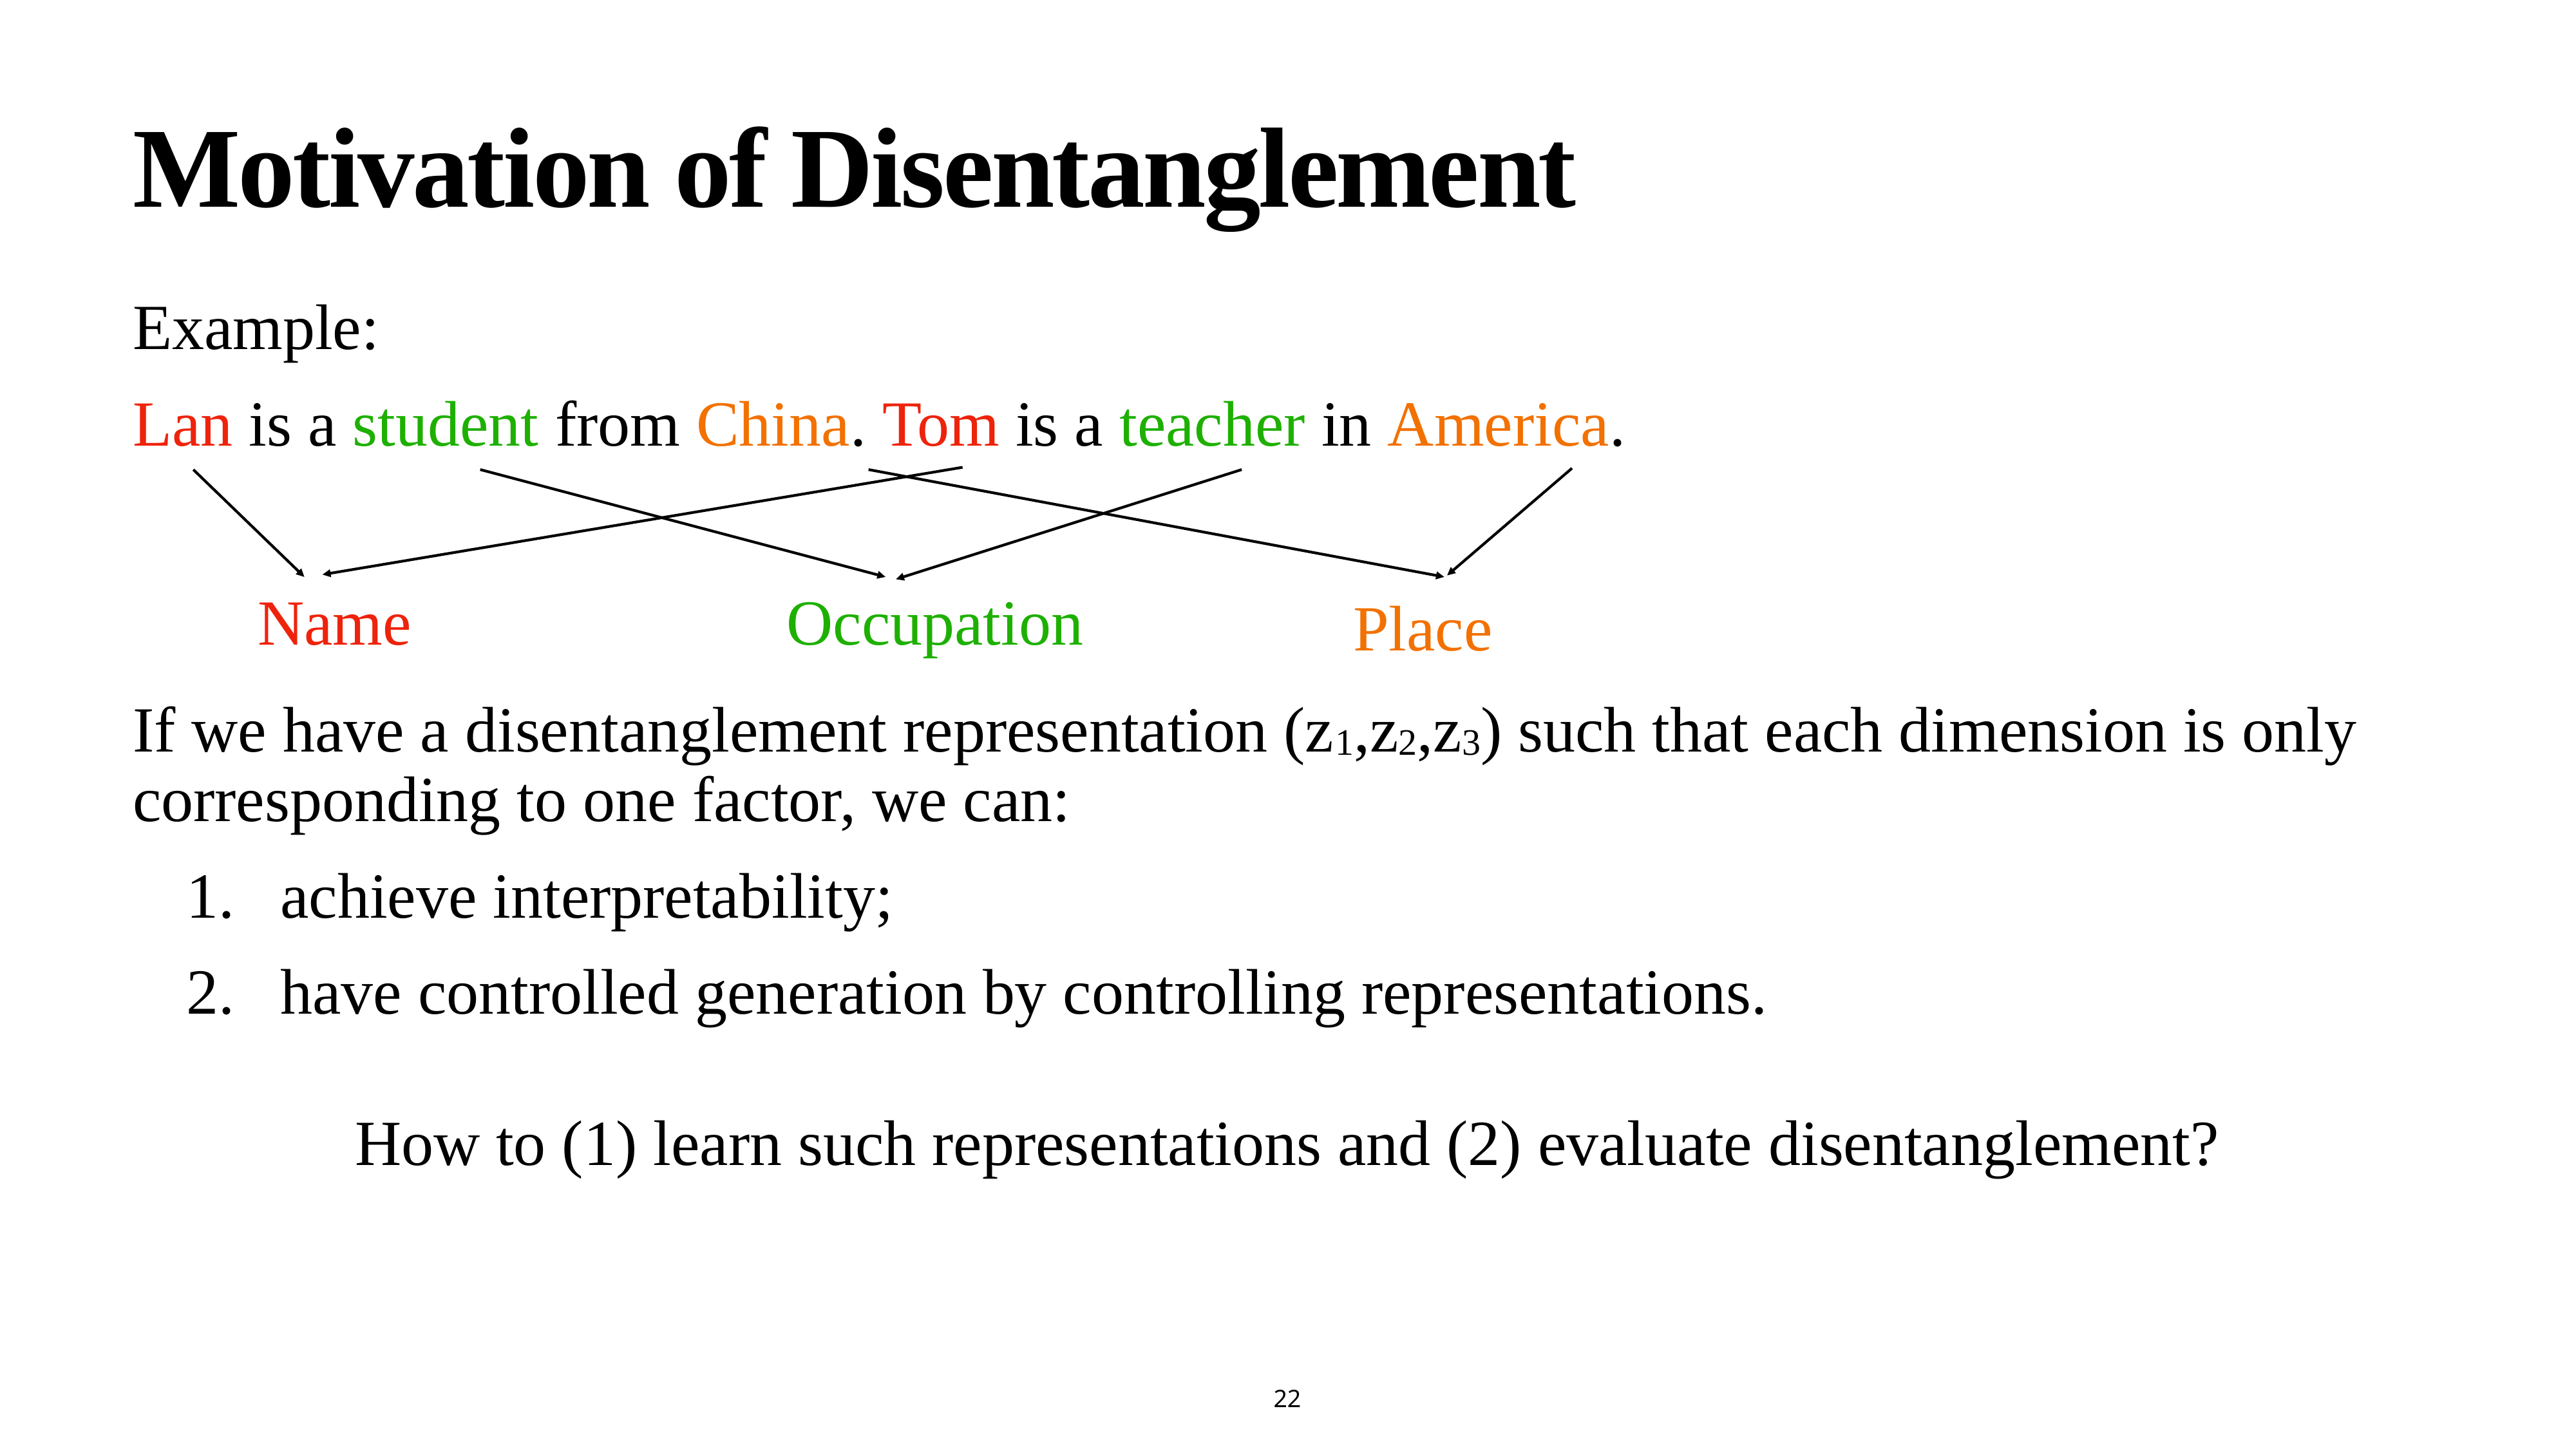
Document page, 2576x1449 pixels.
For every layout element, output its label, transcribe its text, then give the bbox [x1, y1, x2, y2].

text_box [193, 469, 305, 577]
text_box [480, 469, 886, 579]
text_box Name [252, 574, 417, 663]
text_box [868, 469, 1444, 580]
title Motivation of Disentanglement [127, 113, 2449, 266]
slide_number 21 [1267, 1381, 1307, 1422]
text_box If we have a disentanglement representation (z1,z2,z3) such that each dimension is only corresponding to one factor, we can: achieve interpretability; have controlled generation by controlling representations. [127, 690, 2449, 1034]
text_box [322, 518, 661, 578]
text_box [896, 513, 1103, 581]
text_box Place [1347, 580, 1499, 669]
list Example: Lan is a student from China. Tom is a teacher in America. [127, 288, 2449, 667]
text_box Occupation [781, 574, 1090, 663]
text_box How to (1) learn such representations and (2) evaluate disentanglement? [127, 1095, 2449, 1184]
text_box [1447, 468, 1573, 576]
